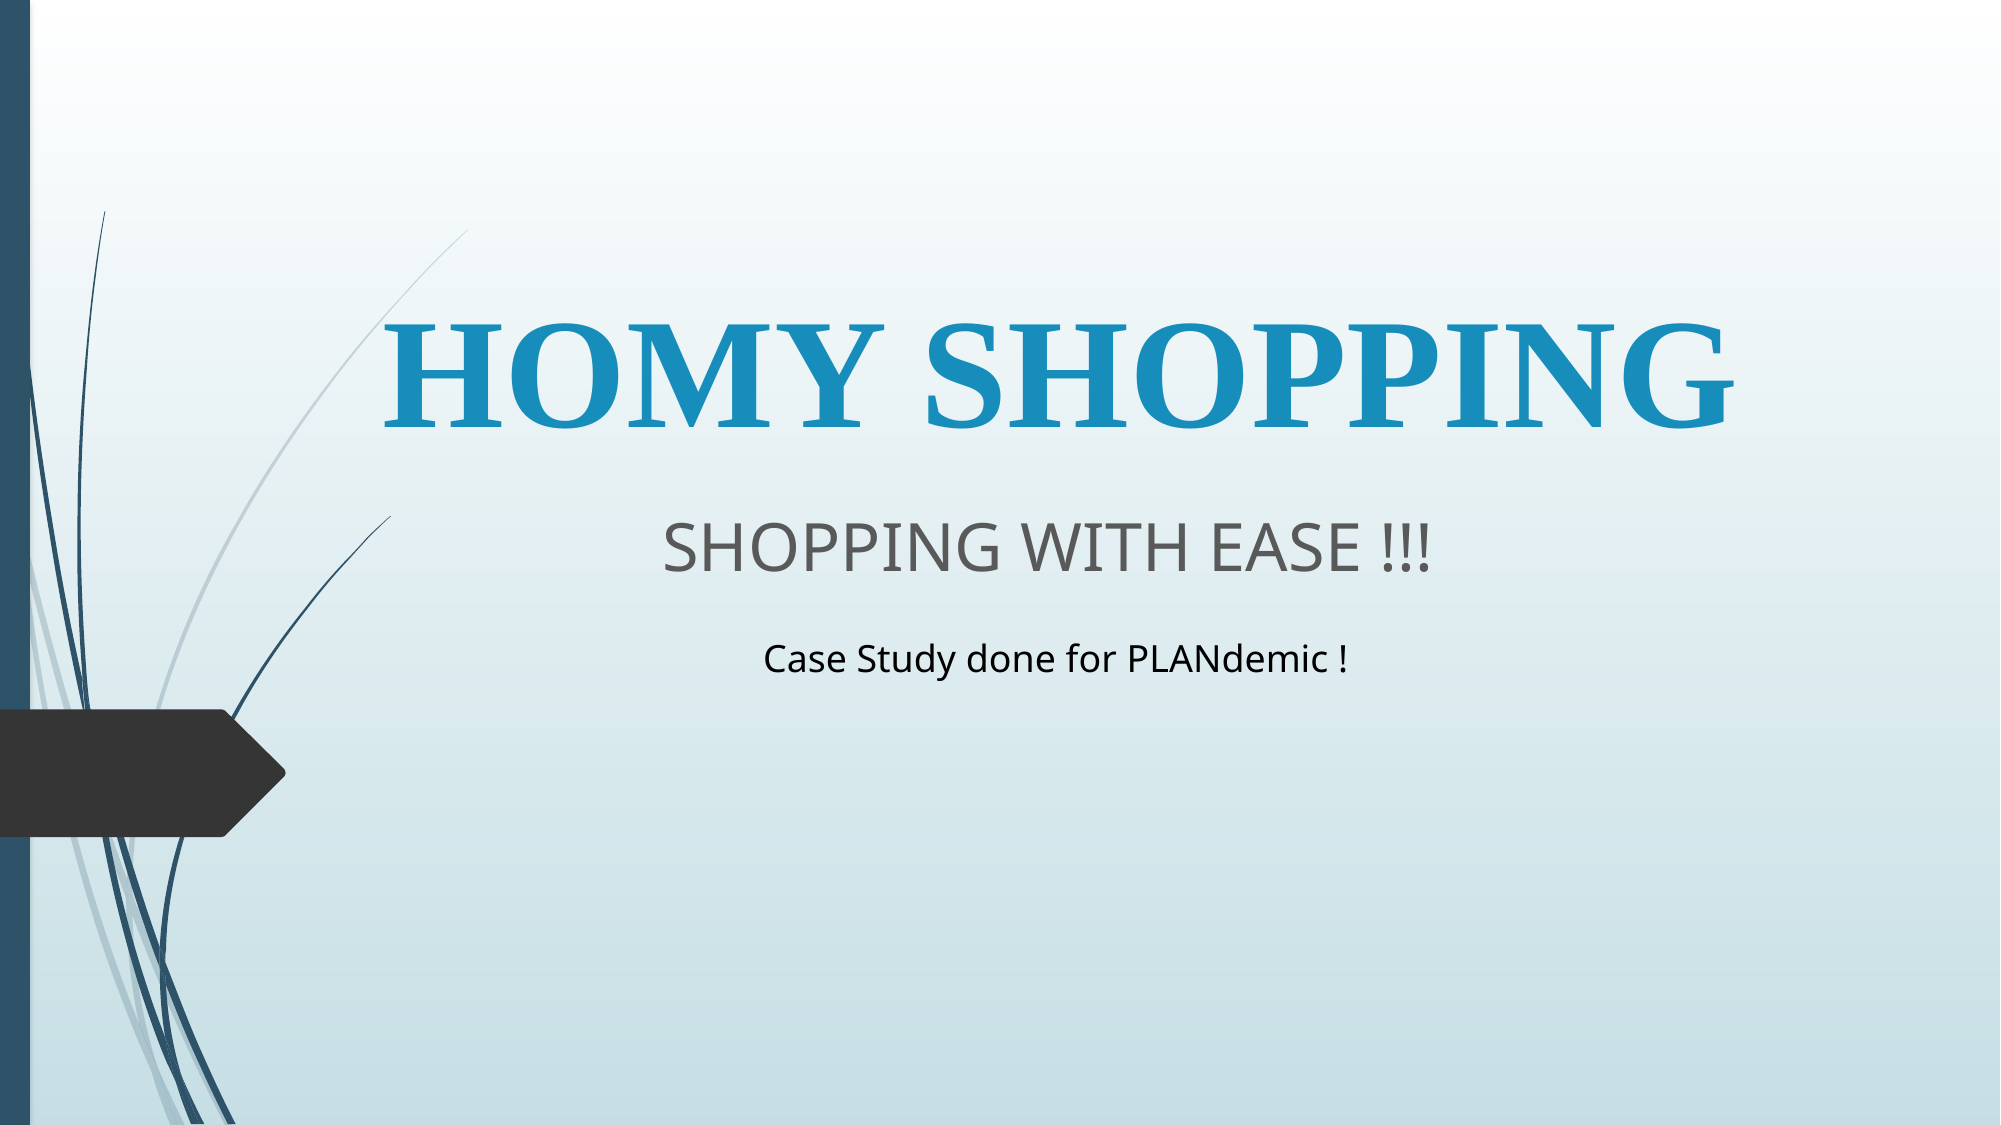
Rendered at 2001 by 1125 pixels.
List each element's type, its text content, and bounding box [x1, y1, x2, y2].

title HOMY SHOPPING [330, 95, 1793, 467]
subtitle SHOPPING WITH EASE !!! [316, 496, 1780, 682]
text_box Case Study done for PLANdemic ! [748, 627, 1364, 778]
